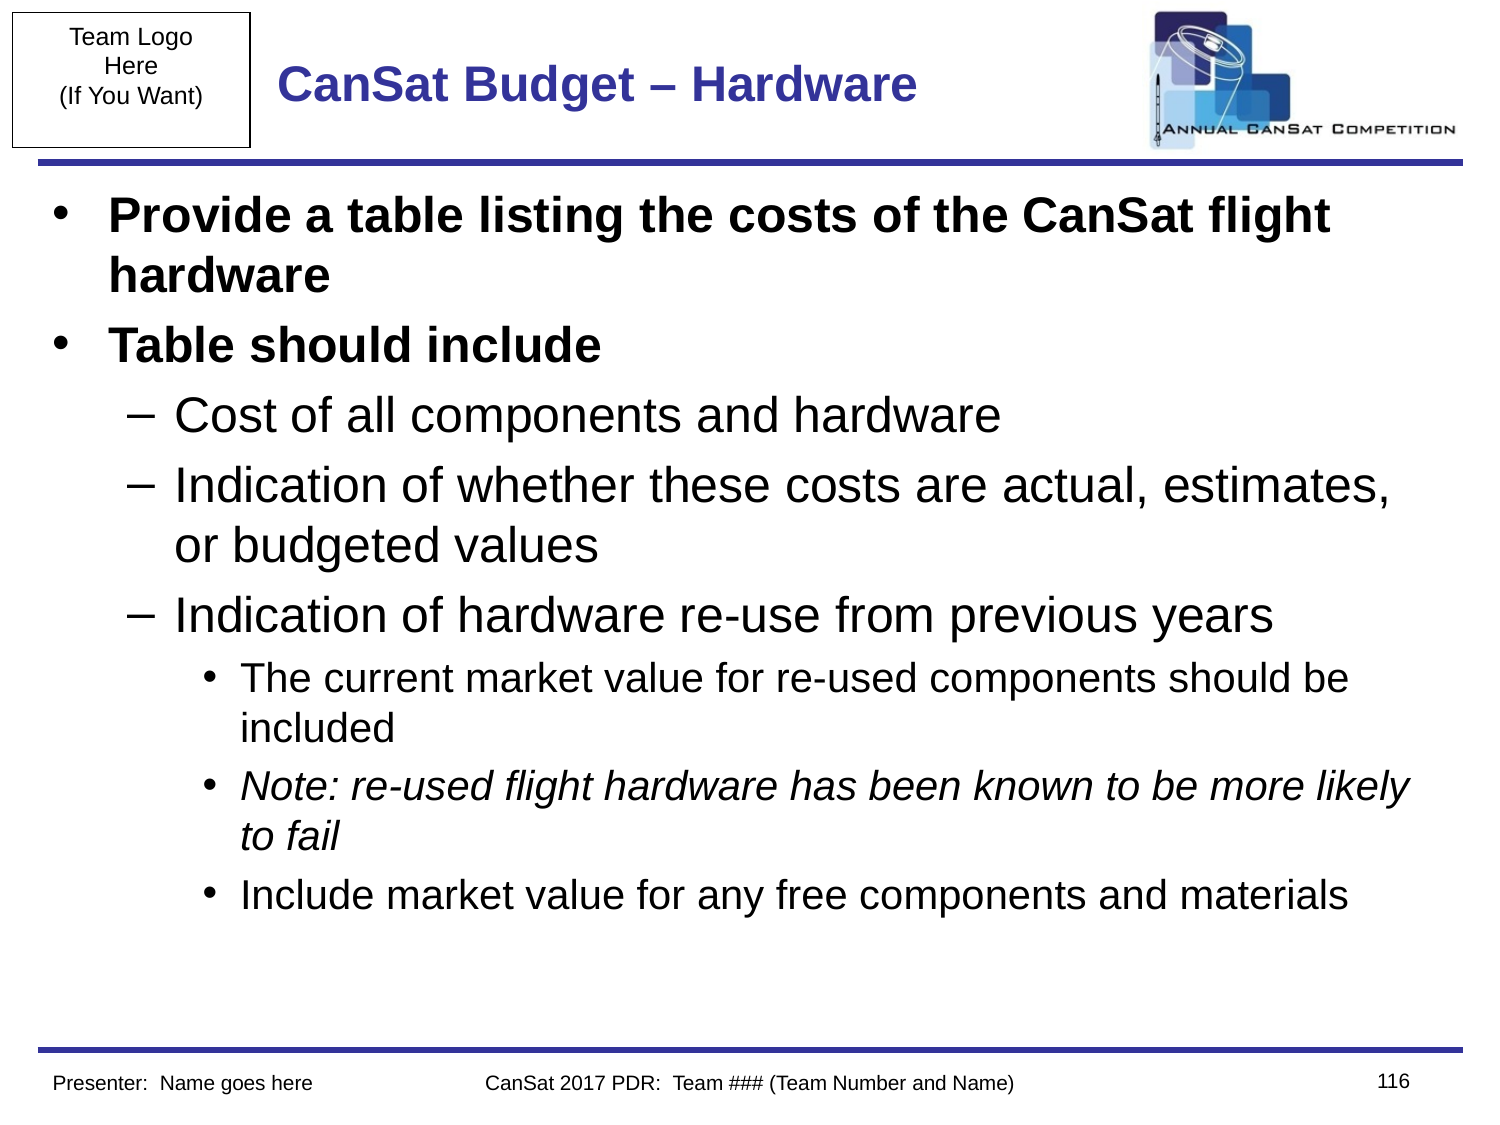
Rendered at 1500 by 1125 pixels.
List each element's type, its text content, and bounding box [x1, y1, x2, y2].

title CanSat Budget – Hardware [262, 12, 1238, 150]
text_box Presenter: Name goes here [37, 1062, 413, 1103]
list Provide a table listing the costs of the CanSat flight hardware Table should include Cost of all components and hardware Indication of whether these costs are actual, estimates, or budgeted values Indication of hardware re-use from previous years The current market value for re-used components should be included Note: re-used flight hardware has been known to be more likely to fail Include market value for any free components and materials [37, 174, 1463, 1025]
slide_number 116 [1312, 1059, 1425, 1100]
picture [1142, 1, 1463, 157]
footer CanSat 2017 PDR: Team ### (Team Number and Name) [450, 1062, 1050, 1103]
